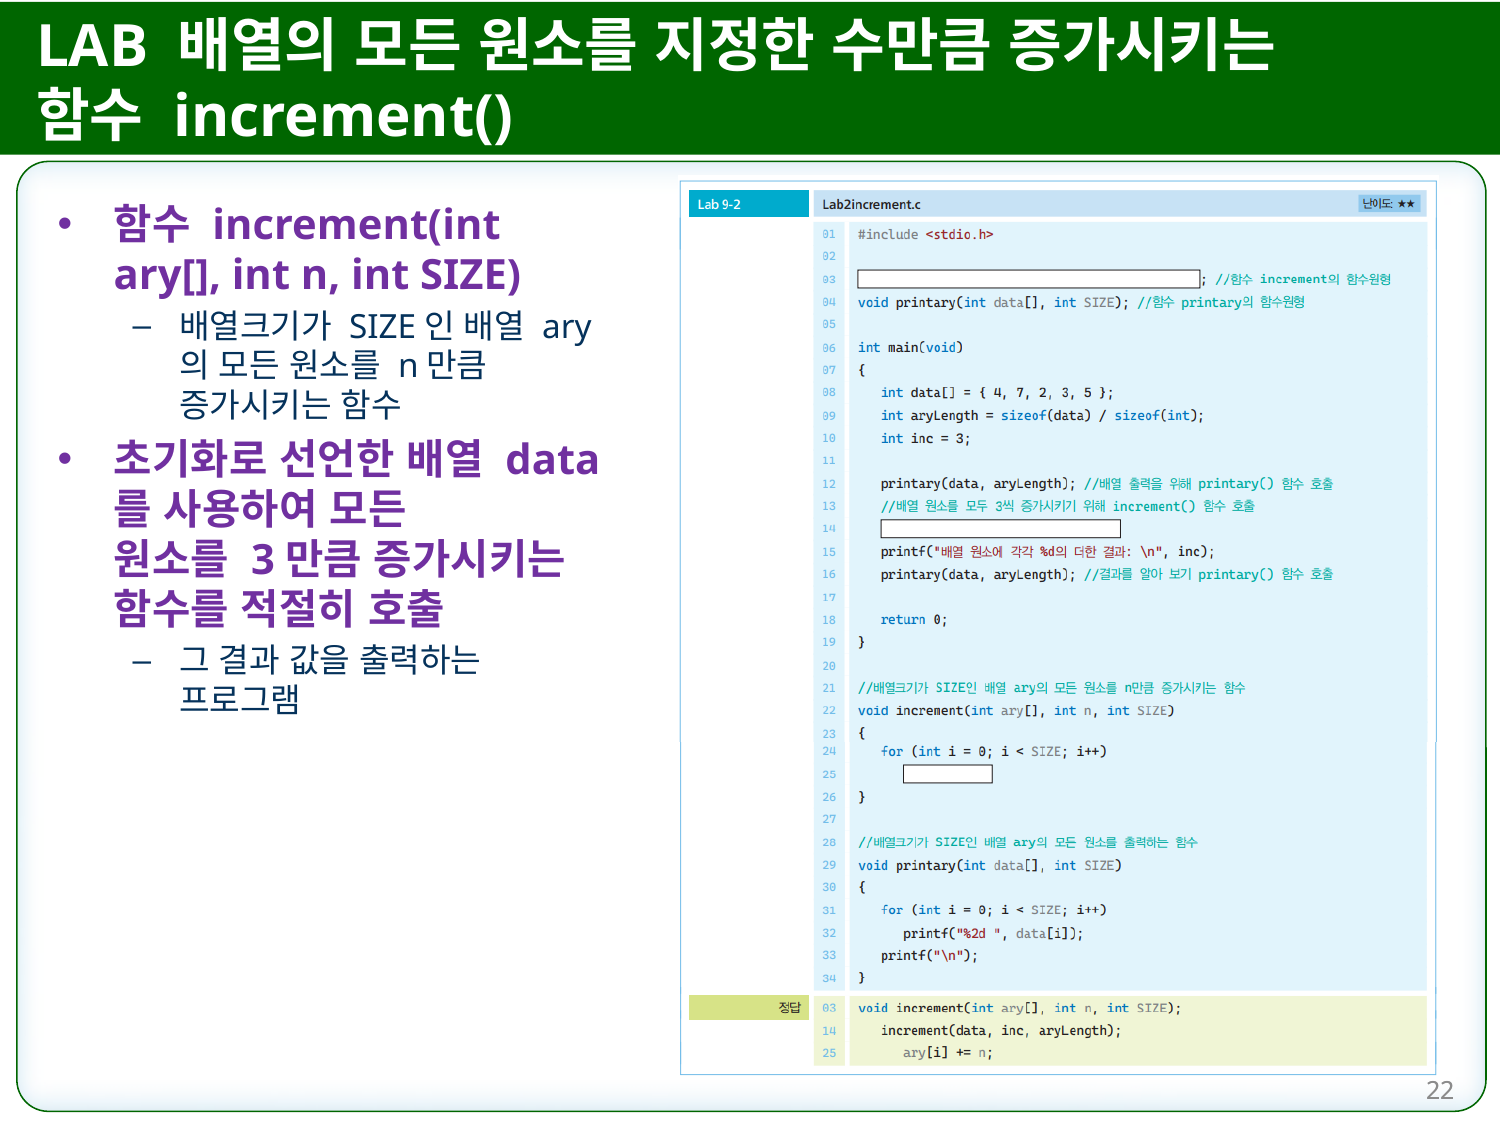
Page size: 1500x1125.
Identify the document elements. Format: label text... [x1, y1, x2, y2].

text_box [677, 175, 1440, 1080]
list 함수 increment(int ary[], int n, int SIZE) 배열크기가 SIZE인 배열 ary의 모든 원소를 n만큼 증가시키는 함수 초기화로 선언한 배열 data를 사용하여 모든 원소를 3만큼 증가시키는 함수를 적절히 호출 그 결과 값을 출력하는 프로그램 [42, 190, 625, 1065]
slide_number 22 [1119, 1071, 1470, 1112]
title LAB 배열의 모든 원소를 지정한 수만큼 증가시키는 함수 increment() [21, 40, 1476, 115]
